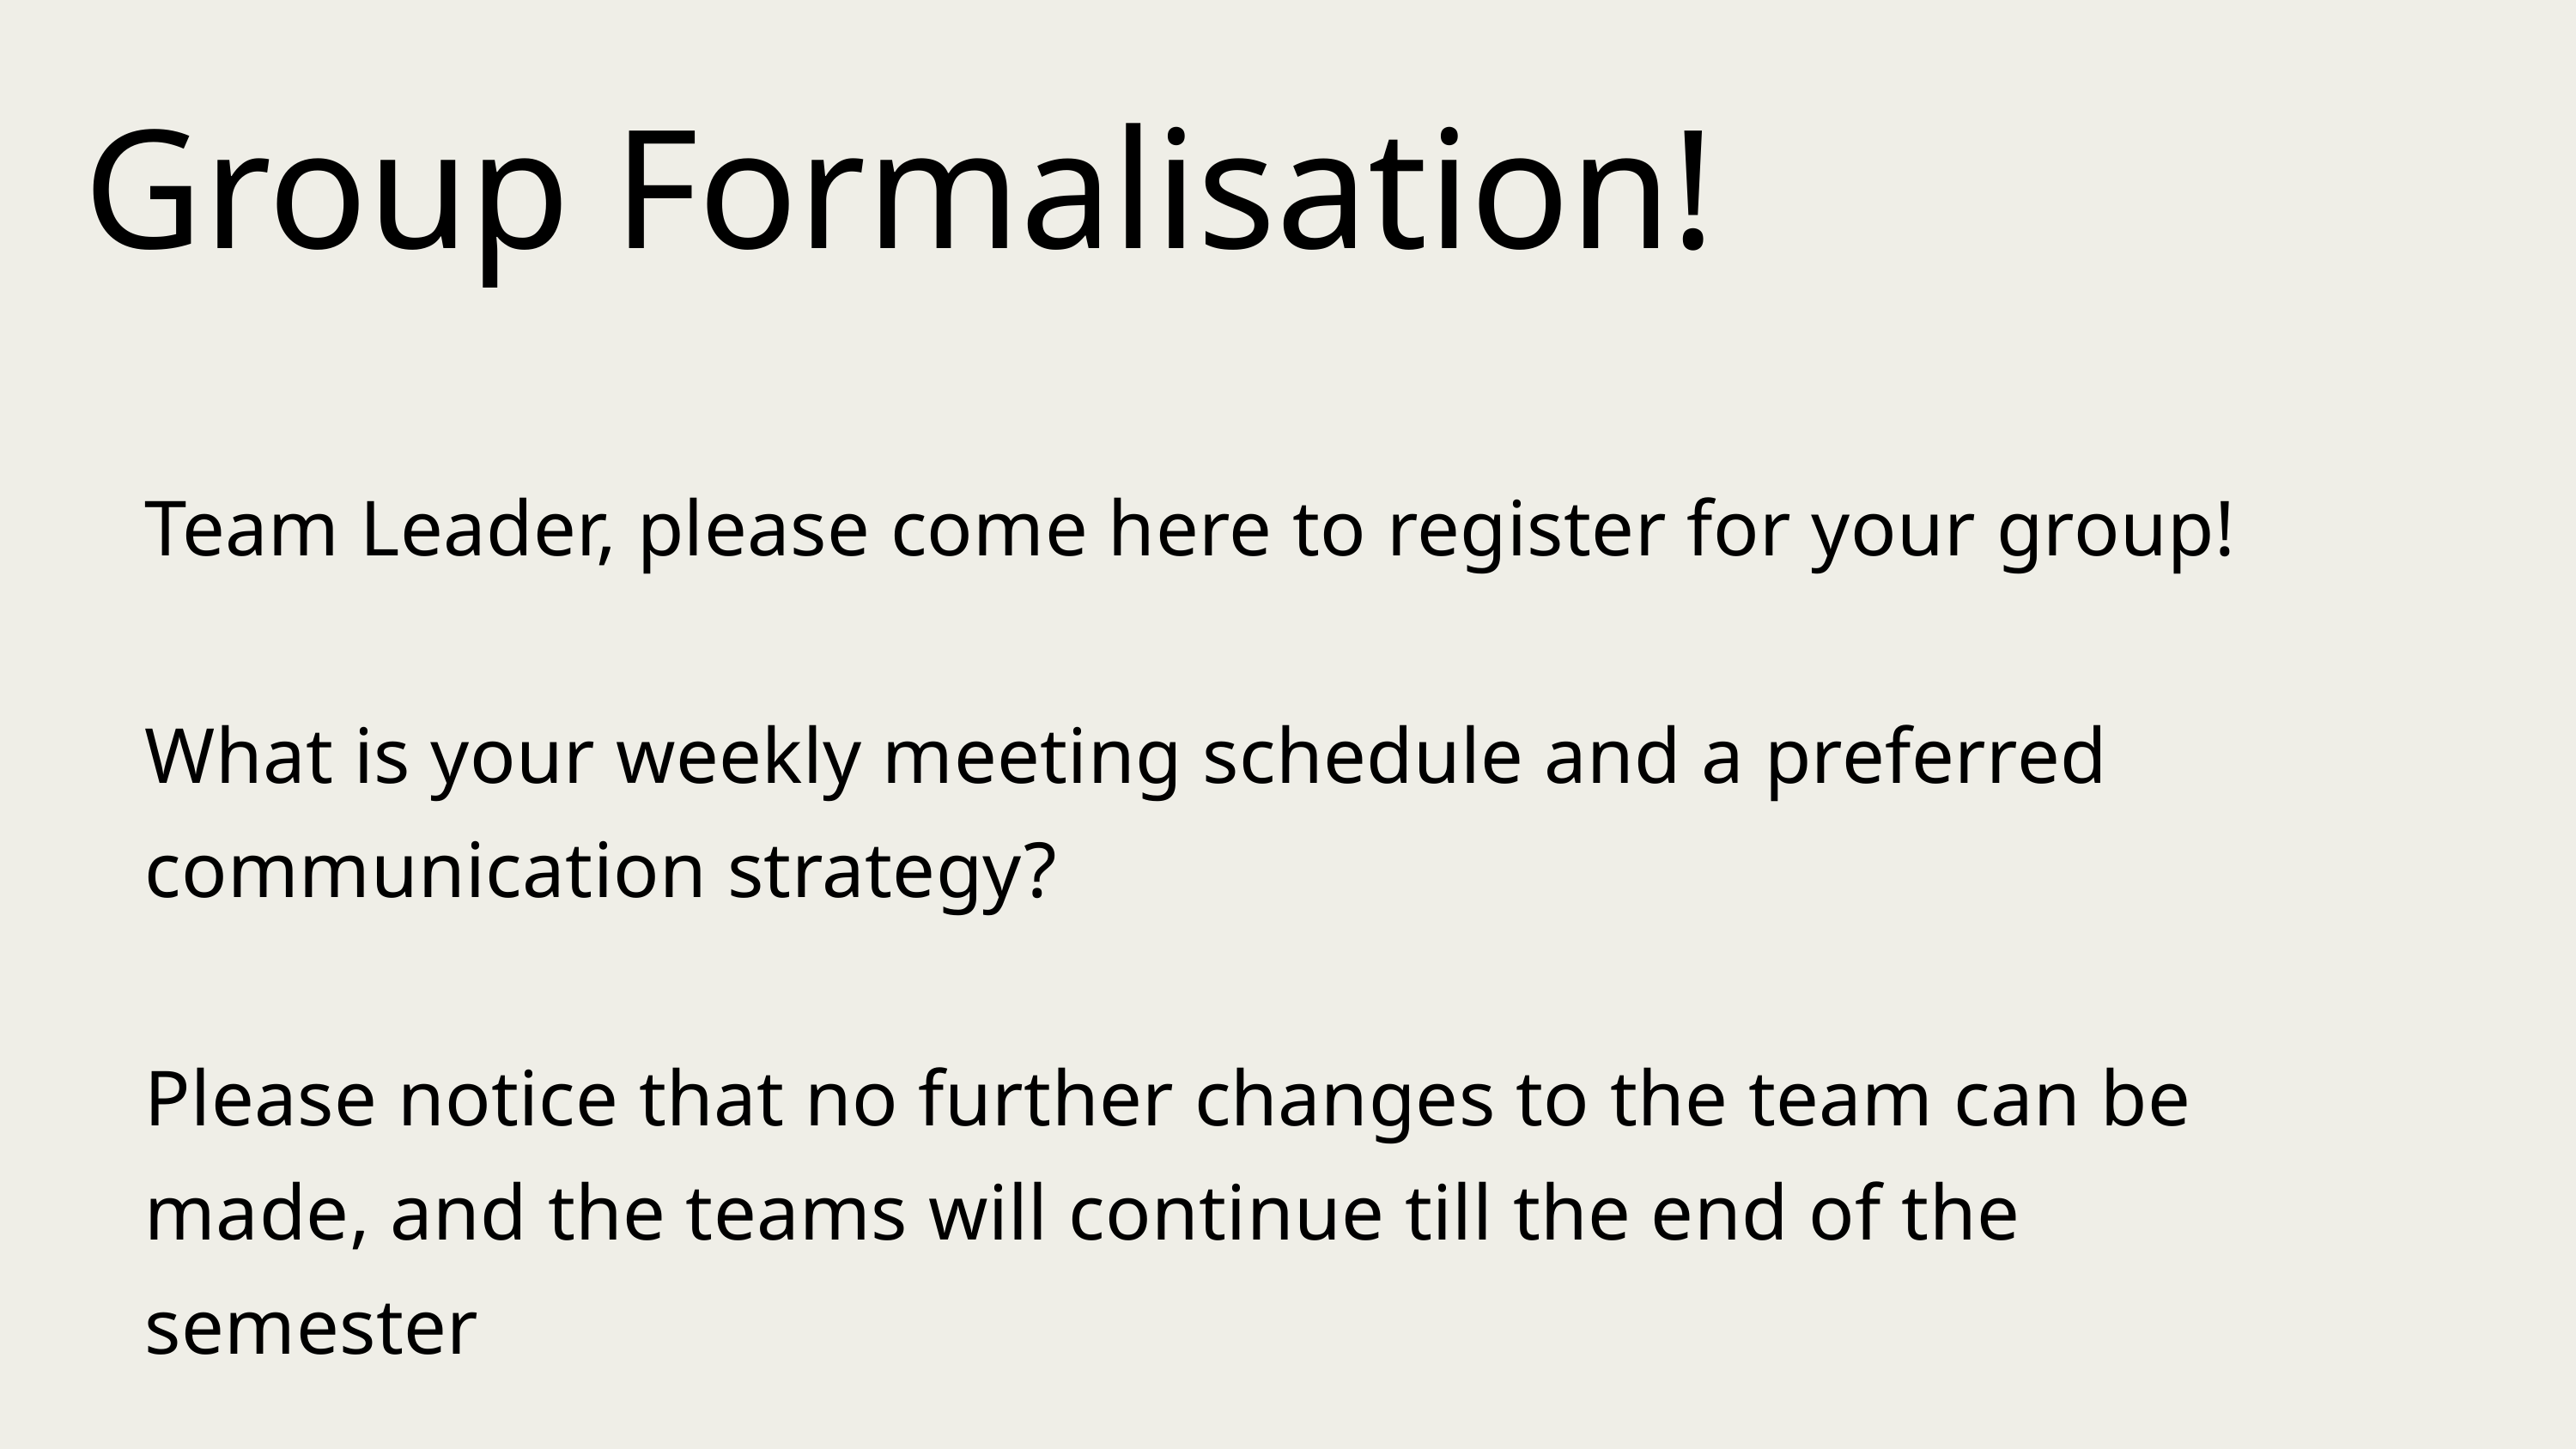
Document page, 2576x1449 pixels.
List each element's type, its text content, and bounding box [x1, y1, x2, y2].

text_box Group Formalisation! [83, 51, 2373, 282]
text_box Team Leader, please come here to register for your group! What is your weekly meeting schedule and a preferred communication strategy? Please notice that no further changes to the team can be made, and the teams will continue till the end of the semester [144, 342, 2290, 1449]
